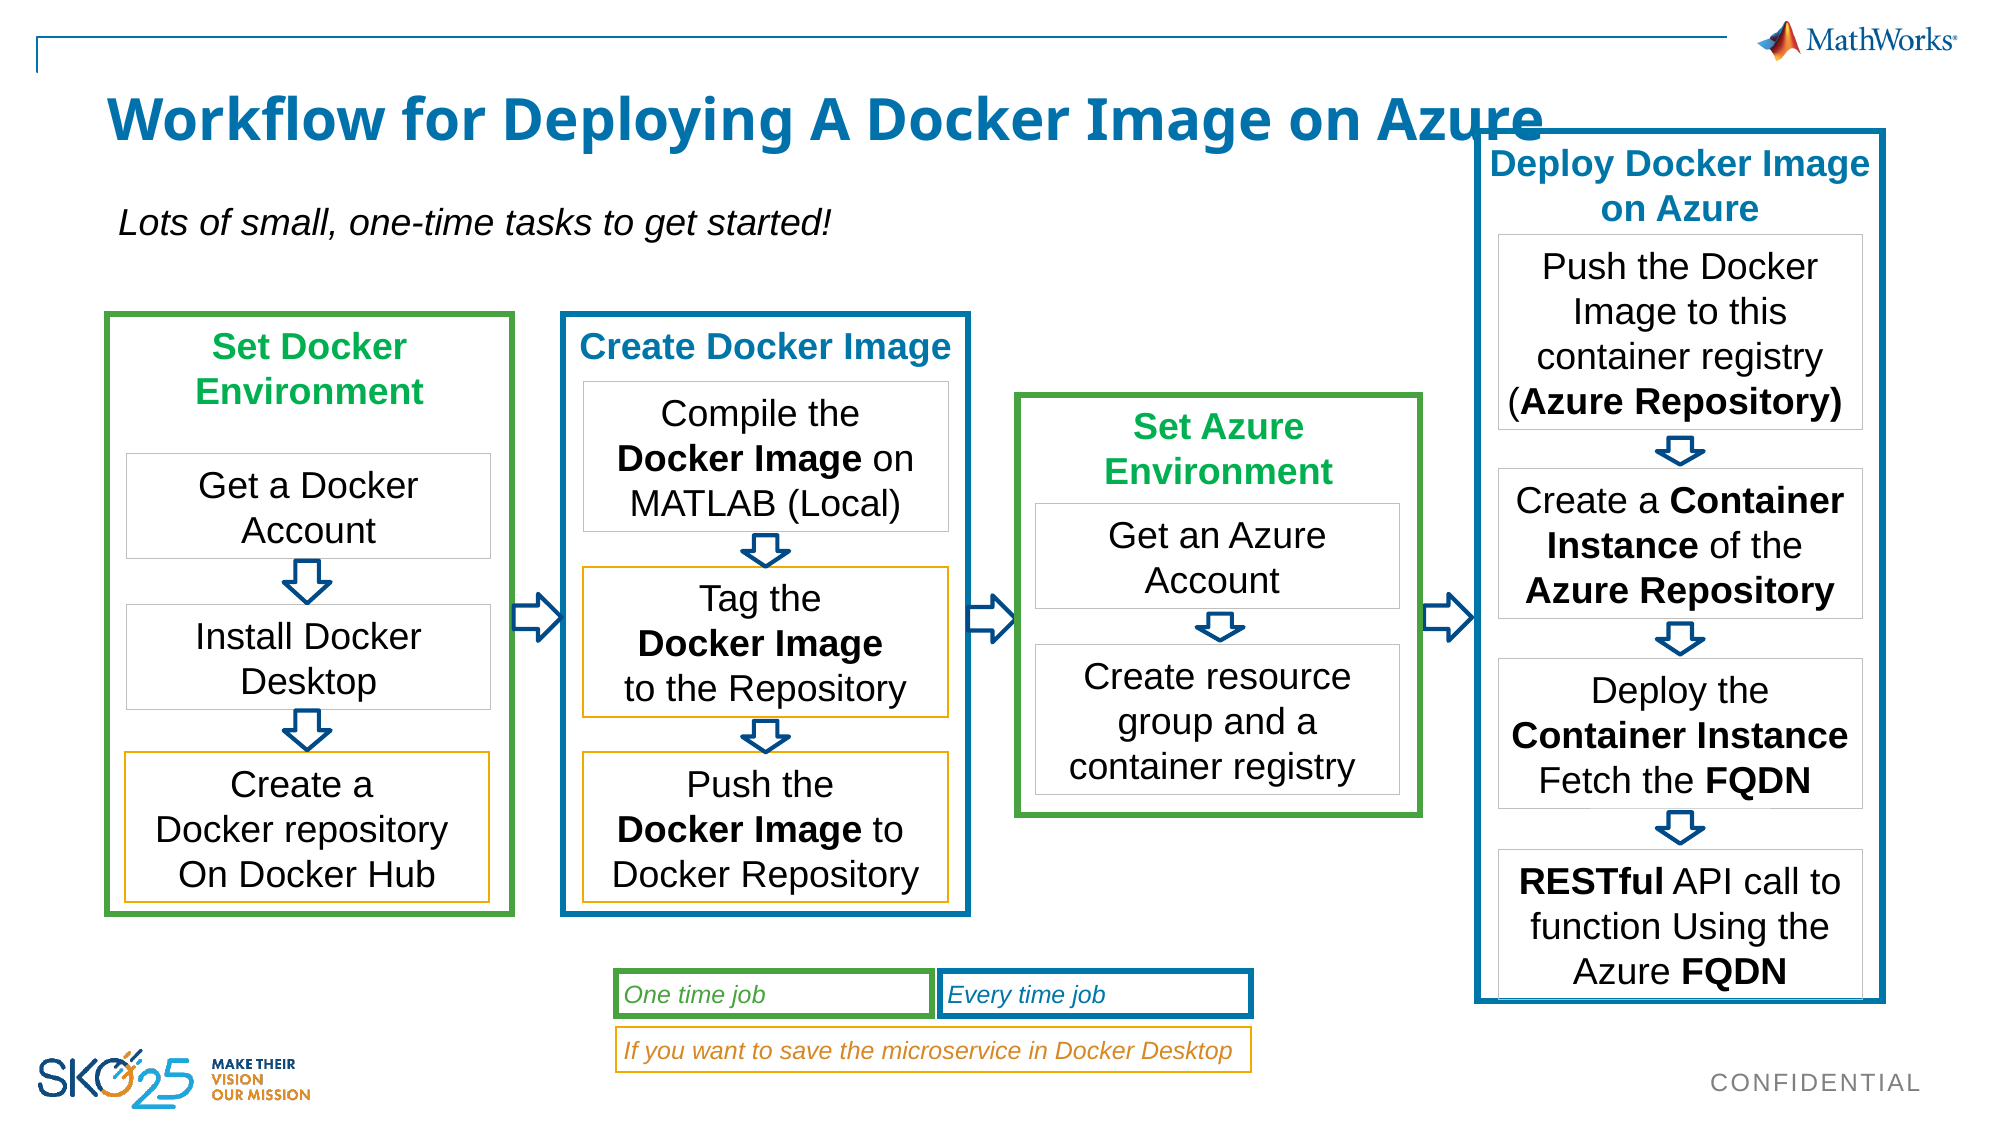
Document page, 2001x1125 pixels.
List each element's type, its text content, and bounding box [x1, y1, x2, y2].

text_box Lots of small, one-time tasks to get started! [110, 190, 841, 251]
text_box Create a Container Instance of the Azure Repository [1497, 468, 1863, 619]
text_box Create resource group and a container registry [1035, 644, 1400, 795]
text_box Create a Docker repository On Docker Hub [125, 752, 489, 903]
text_box [1656, 812, 1704, 844]
text_box [742, 720, 790, 753]
text_box Compile the Docker Image on MATLAB (Local) [583, 381, 948, 532]
text_box If you want to save the microservice in Docker Desktop [616, 1027, 1252, 1072]
text_box [968, 595, 1016, 643]
text_box One time job [616, 970, 932, 1016]
text_box Every time job [939, 970, 1252, 1016]
text_box [742, 535, 790, 567]
text_box RESTful API call to function Using the Azure FQDN [1497, 849, 1863, 1000]
text_box [1656, 437, 1704, 465]
text_box [513, 593, 562, 641]
text_box Push the Docker Image to Docker Repository [583, 752, 948, 903]
picture [18, 1037, 329, 1125]
text_box [1656, 623, 1704, 655]
text_box Deploy Docker Image on Azure [1477, 131, 1883, 1002]
text_box Set Docker Environment [107, 314, 513, 915]
text_box Create Docker Image [563, 314, 968, 915]
text_box [1424, 593, 1473, 641]
text_box Get a Docker Account [126, 453, 491, 559]
text_box [1196, 613, 1244, 641]
title Workflow for Deploying A Docker Image on Azure [99, 74, 1868, 238]
text_box Set Azure Environment [1017, 394, 1420, 815]
text_box Install Docker Desktop [126, 604, 491, 710]
text_box [283, 710, 331, 751]
text_box [283, 560, 331, 604]
text_box Tag the Docker Image to the Repository [583, 566, 948, 717]
text_box Get an Azure Account [1035, 503, 1400, 609]
picture [1751, 11, 1970, 71]
text_box Push the Docker Image to this container registry (Azure Repository) [1497, 234, 1863, 430]
text_box Deploy the Container Instance Fetch the FQDN [1497, 658, 1863, 808]
